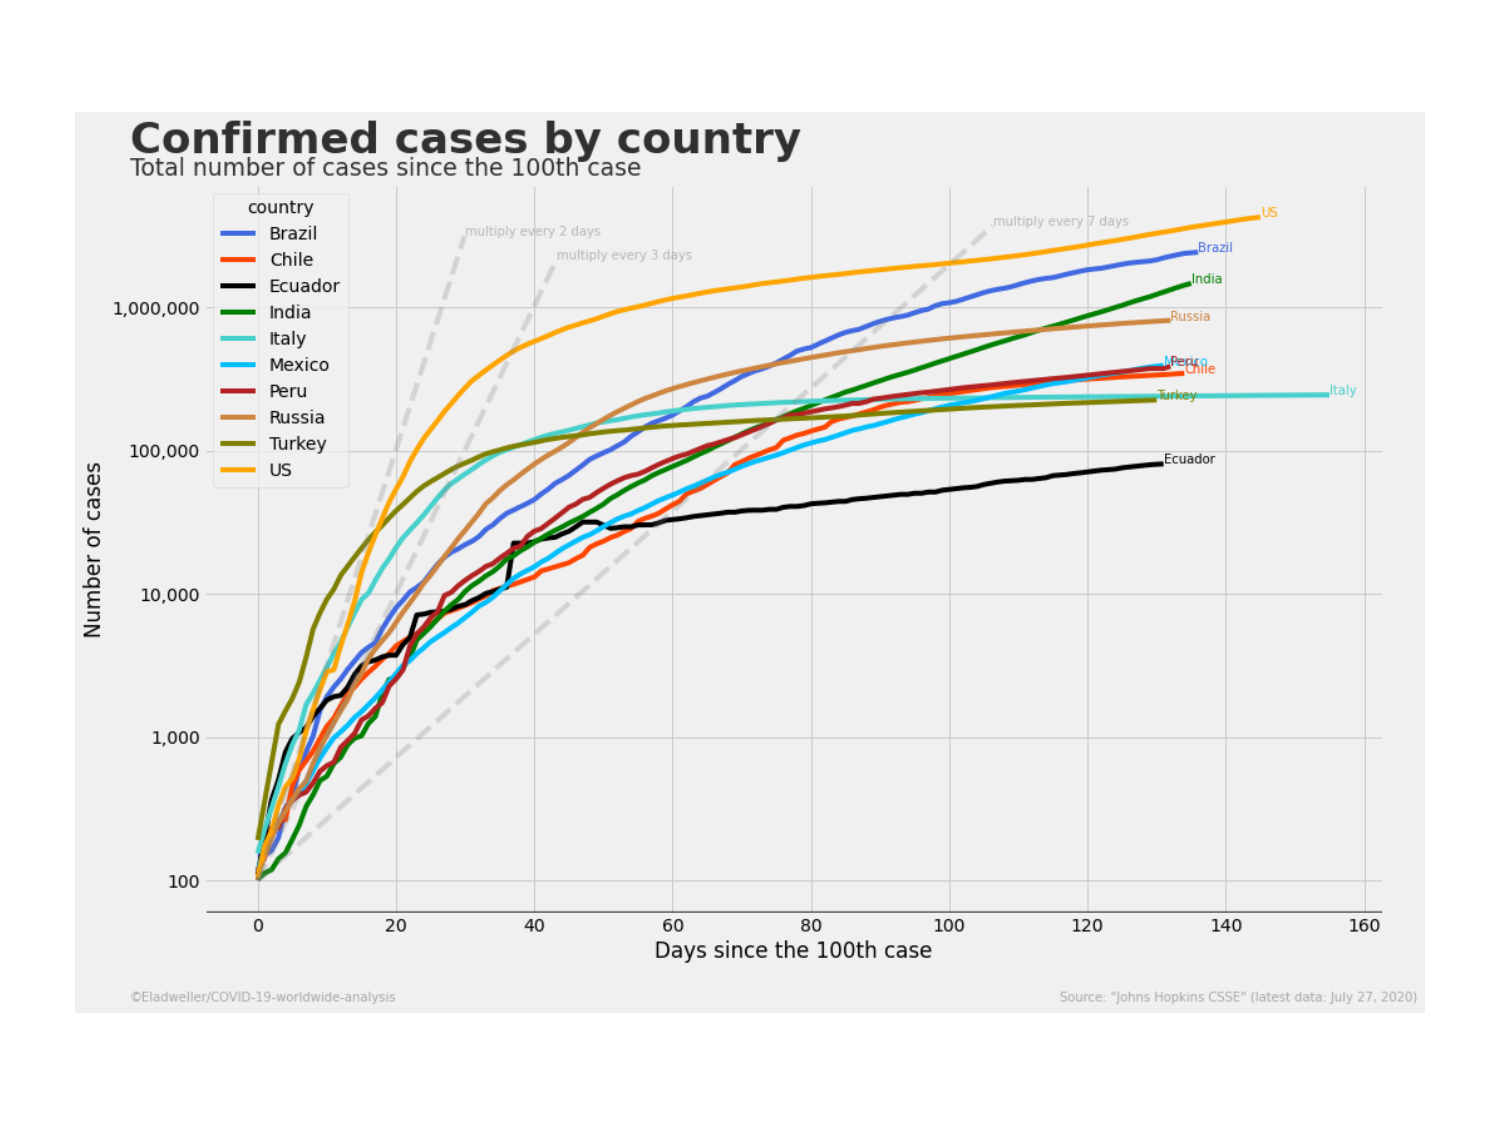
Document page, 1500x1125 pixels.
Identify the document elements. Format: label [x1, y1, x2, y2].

picture [74, 112, 1426, 1013]
